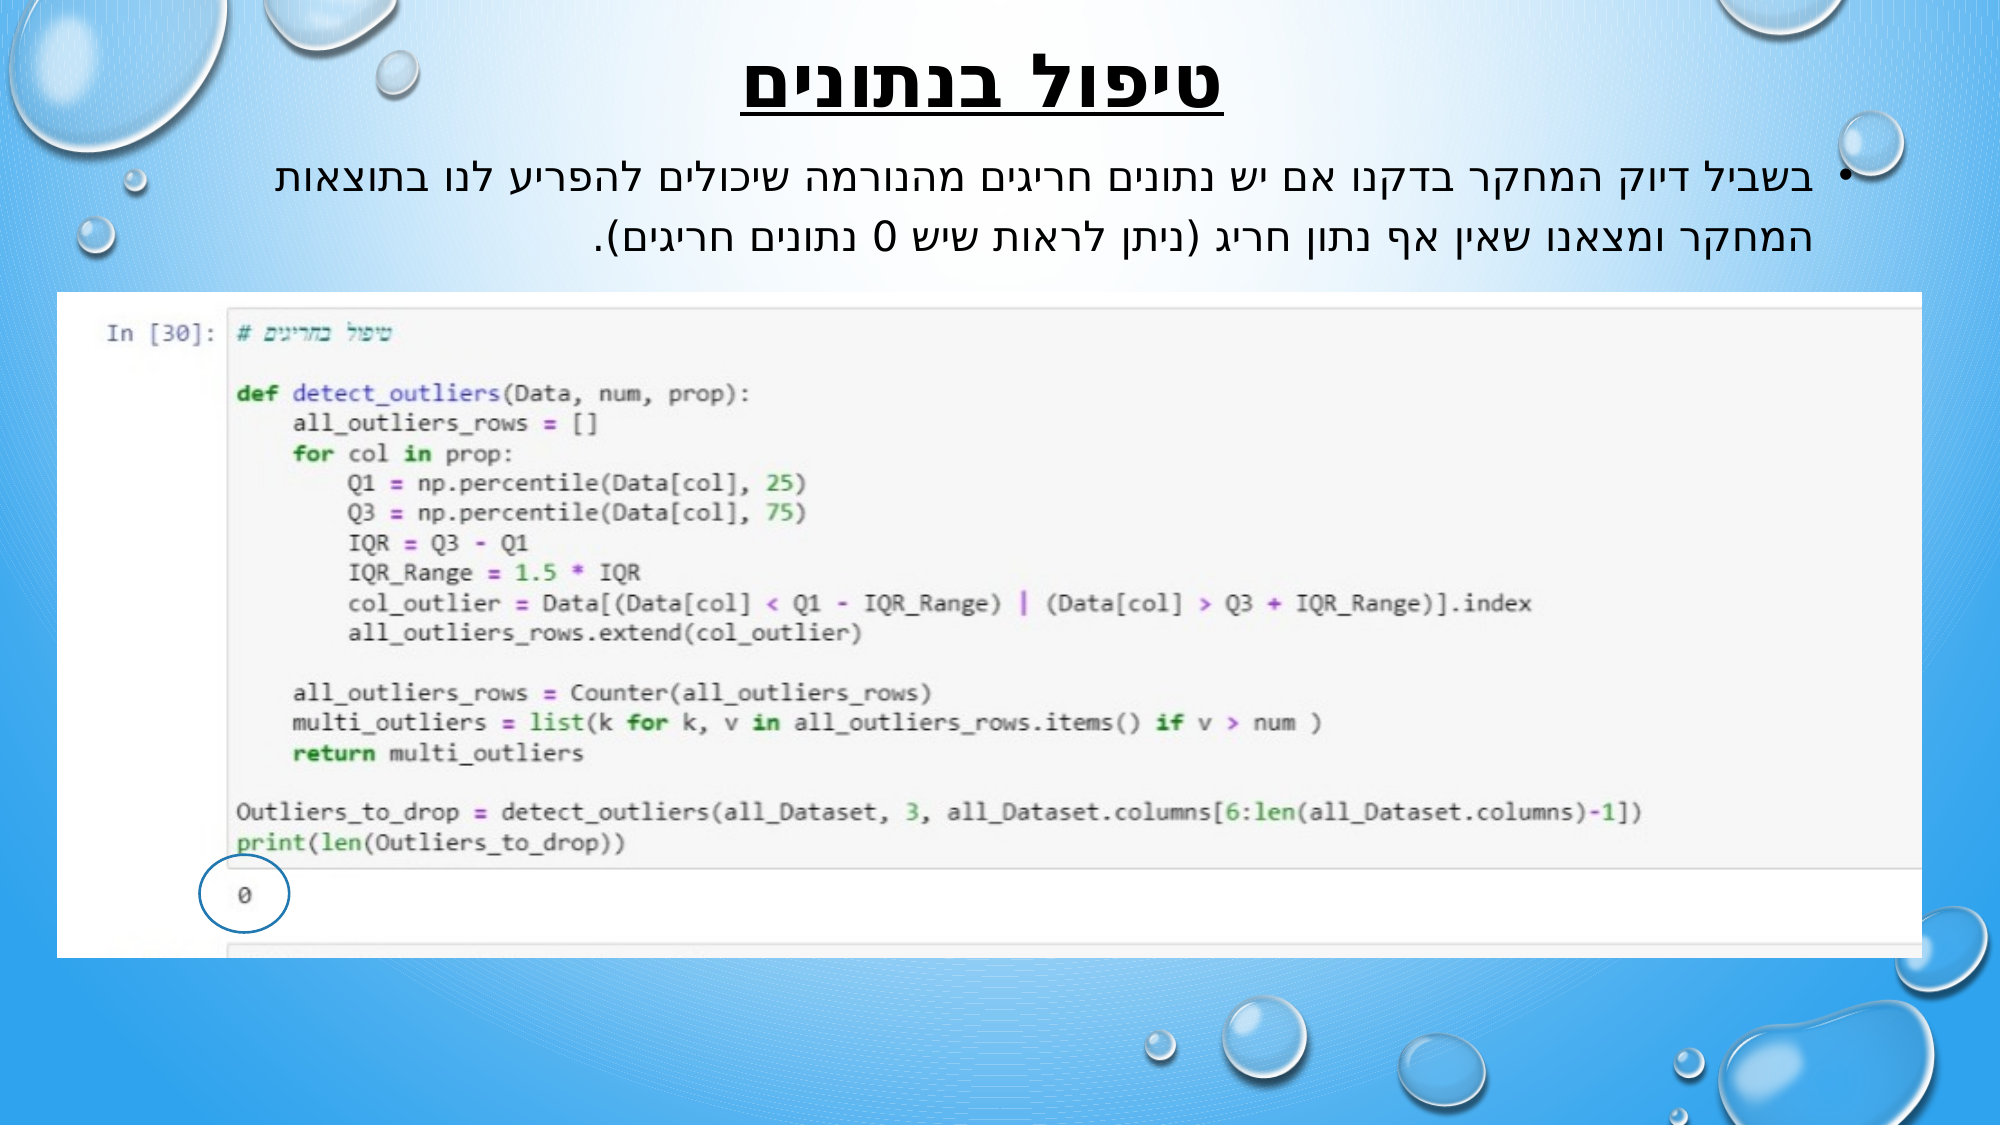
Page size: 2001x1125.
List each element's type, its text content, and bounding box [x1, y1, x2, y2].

title טיפול בנתונים [131, 34, 1833, 132]
list בשביל דיוק המחקר בדקנו אם יש נתונים חריגים מהנורמה שיכולים להפריע לנו בתוצאות המחקר ומצאנו שאין אף נתון חריג (ניתן לראות שיש 0 נתונים חריגים). [167, 132, 1868, 291]
picture [0, 0, 2000, 1125]
